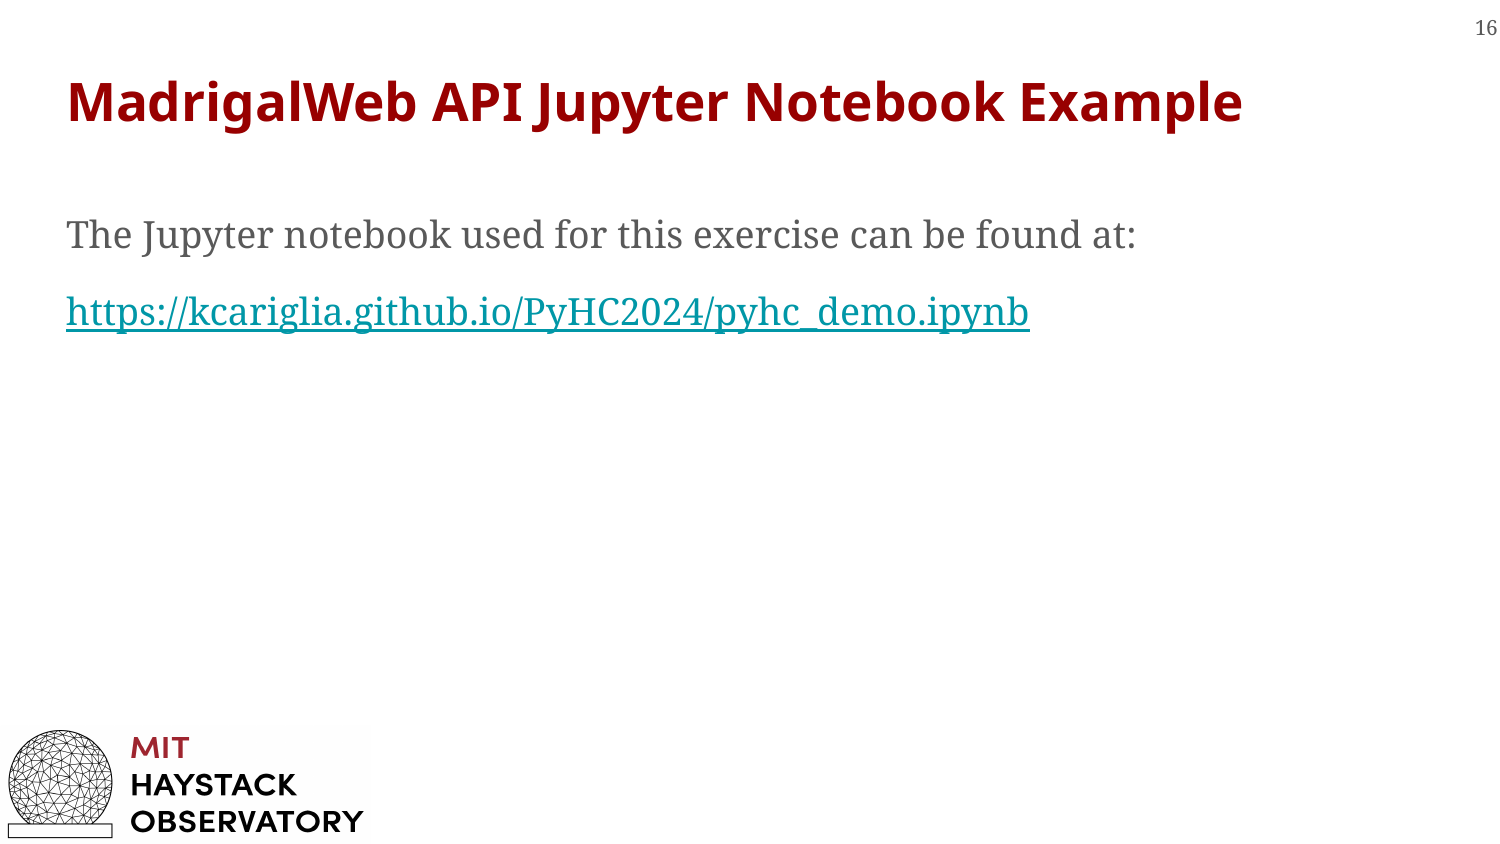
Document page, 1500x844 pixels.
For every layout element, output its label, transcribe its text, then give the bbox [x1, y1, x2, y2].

picture [0, 725, 371, 844]
title MadrigalWeb API Jupyter Notebook Example [51, 53, 1449, 148]
text_box 16 [1453, 0, 1500, 54]
list The Jupyter notebook used for this exercise can be found at: https://kcariglia.github.io/PyHC2024/pyhc_demo.ipynb [51, 189, 1449, 750]
